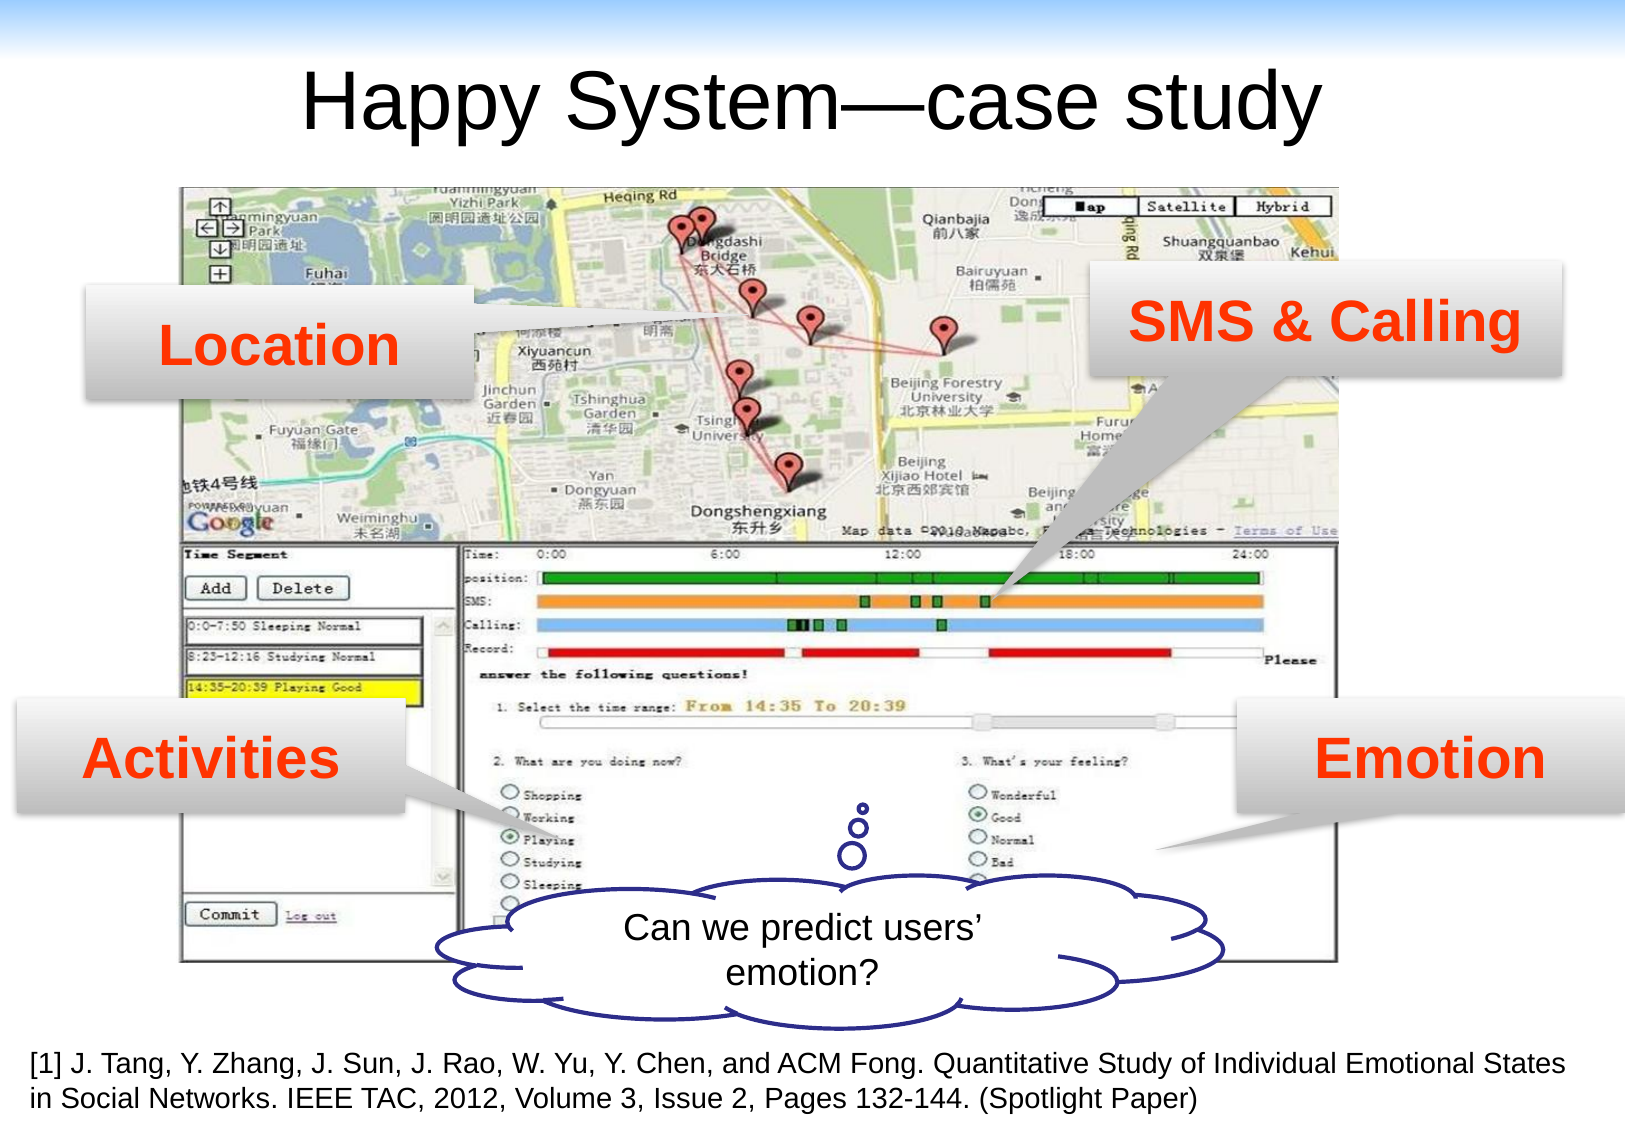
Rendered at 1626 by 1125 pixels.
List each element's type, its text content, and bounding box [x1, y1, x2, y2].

text_box Can we predict users’ emotion? [452, 971, 1201, 1031]
text_box SMS & Calling [1345, 261, 1563, 376]
picture [175, 187, 1339, 963]
text_box [1] J. Tang, Y. Zhang, J. Sun, J. Rao, W. Yu, Y. Chen, and ACM Fong. Quantitative Study of Individual Emotional States in Social Networks. IEEE TAC, 2012, Volume 3, Issue 2, Pages 132-144. (Spotlight Paper) [0, 1037, 1625, 1125]
text_box Activities [17, 698, 170, 813]
text_box Location [86, 284, 170, 400]
text_box Emotion [1345, 698, 1625, 822]
title Happy System—case study [44, 30, 1581, 162]
